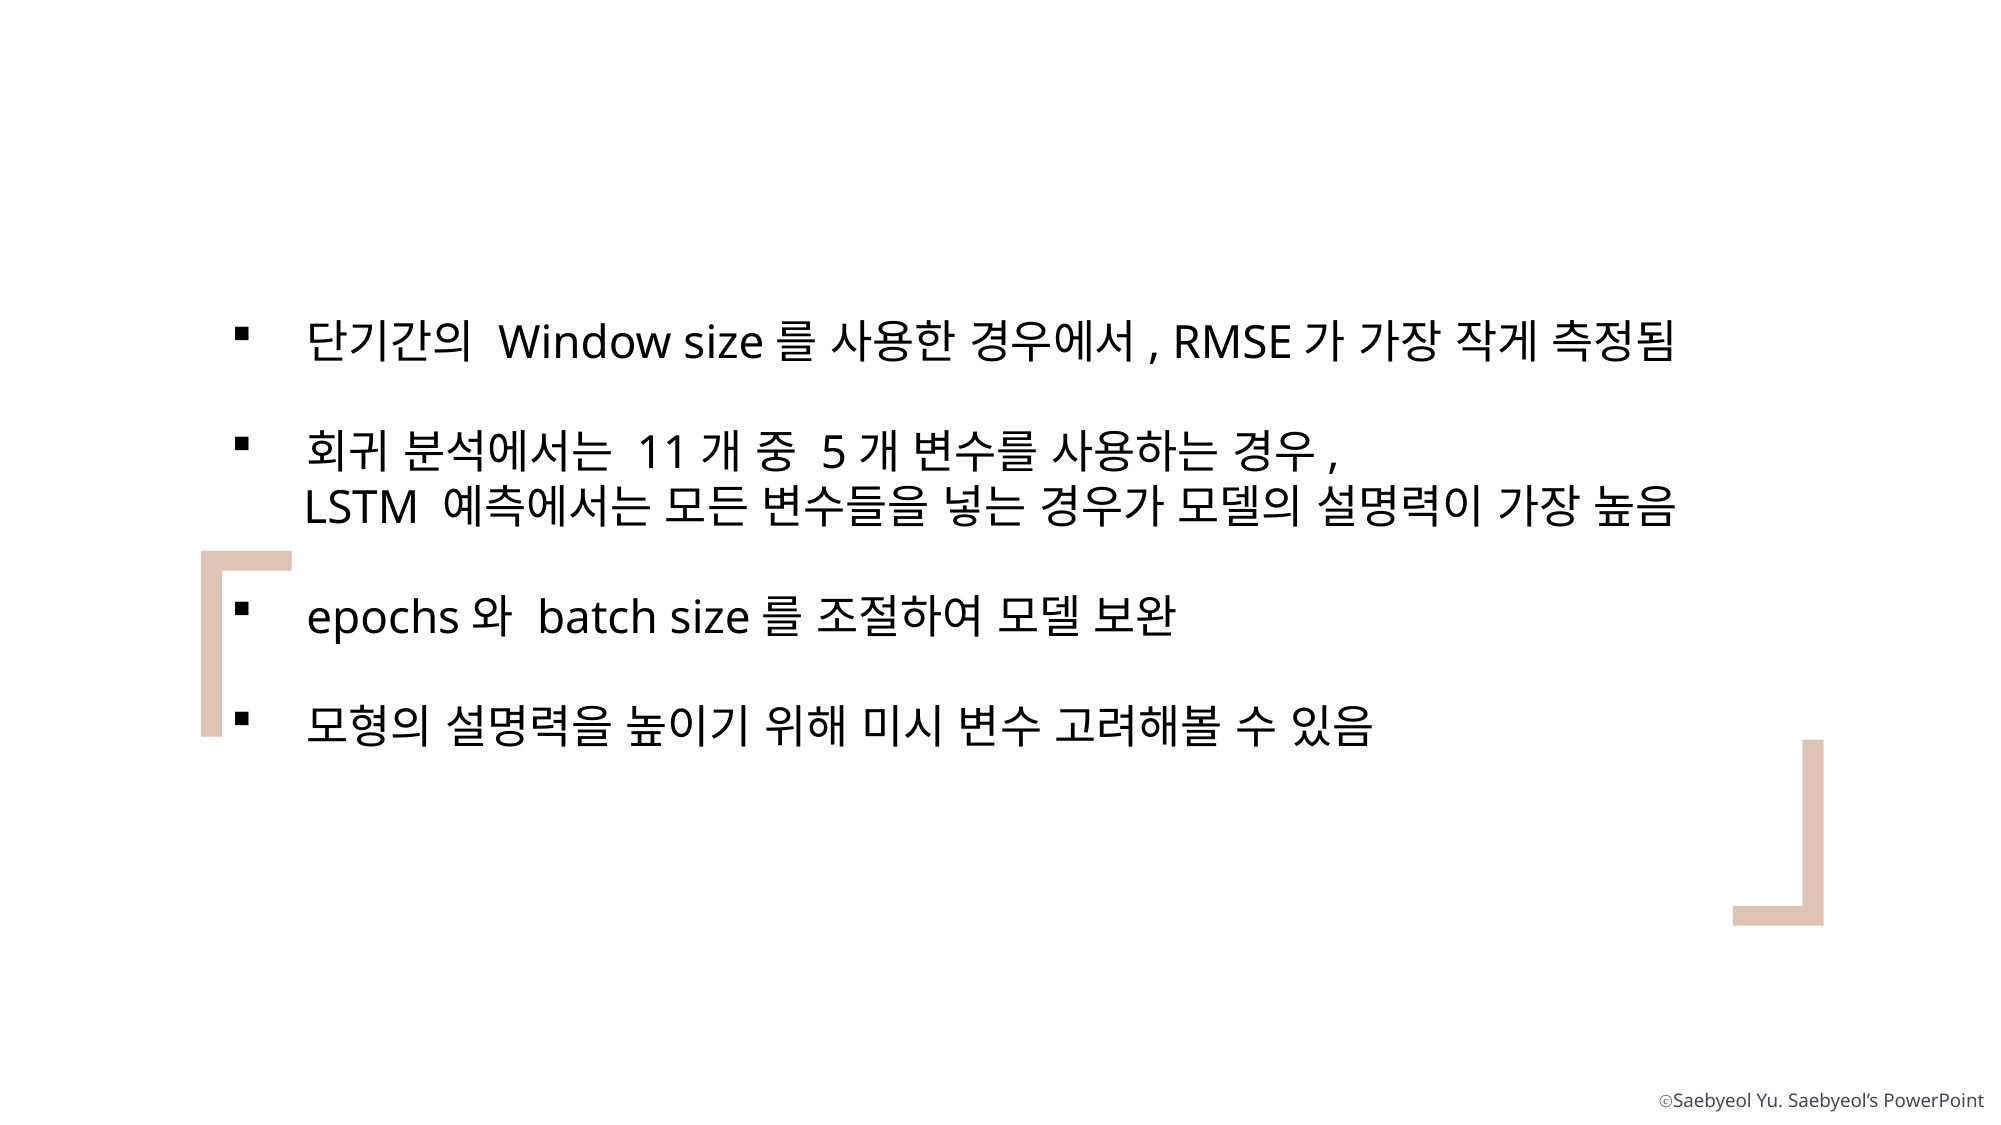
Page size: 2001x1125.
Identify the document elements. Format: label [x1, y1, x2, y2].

text_box [0, 154, 1923, 970]
